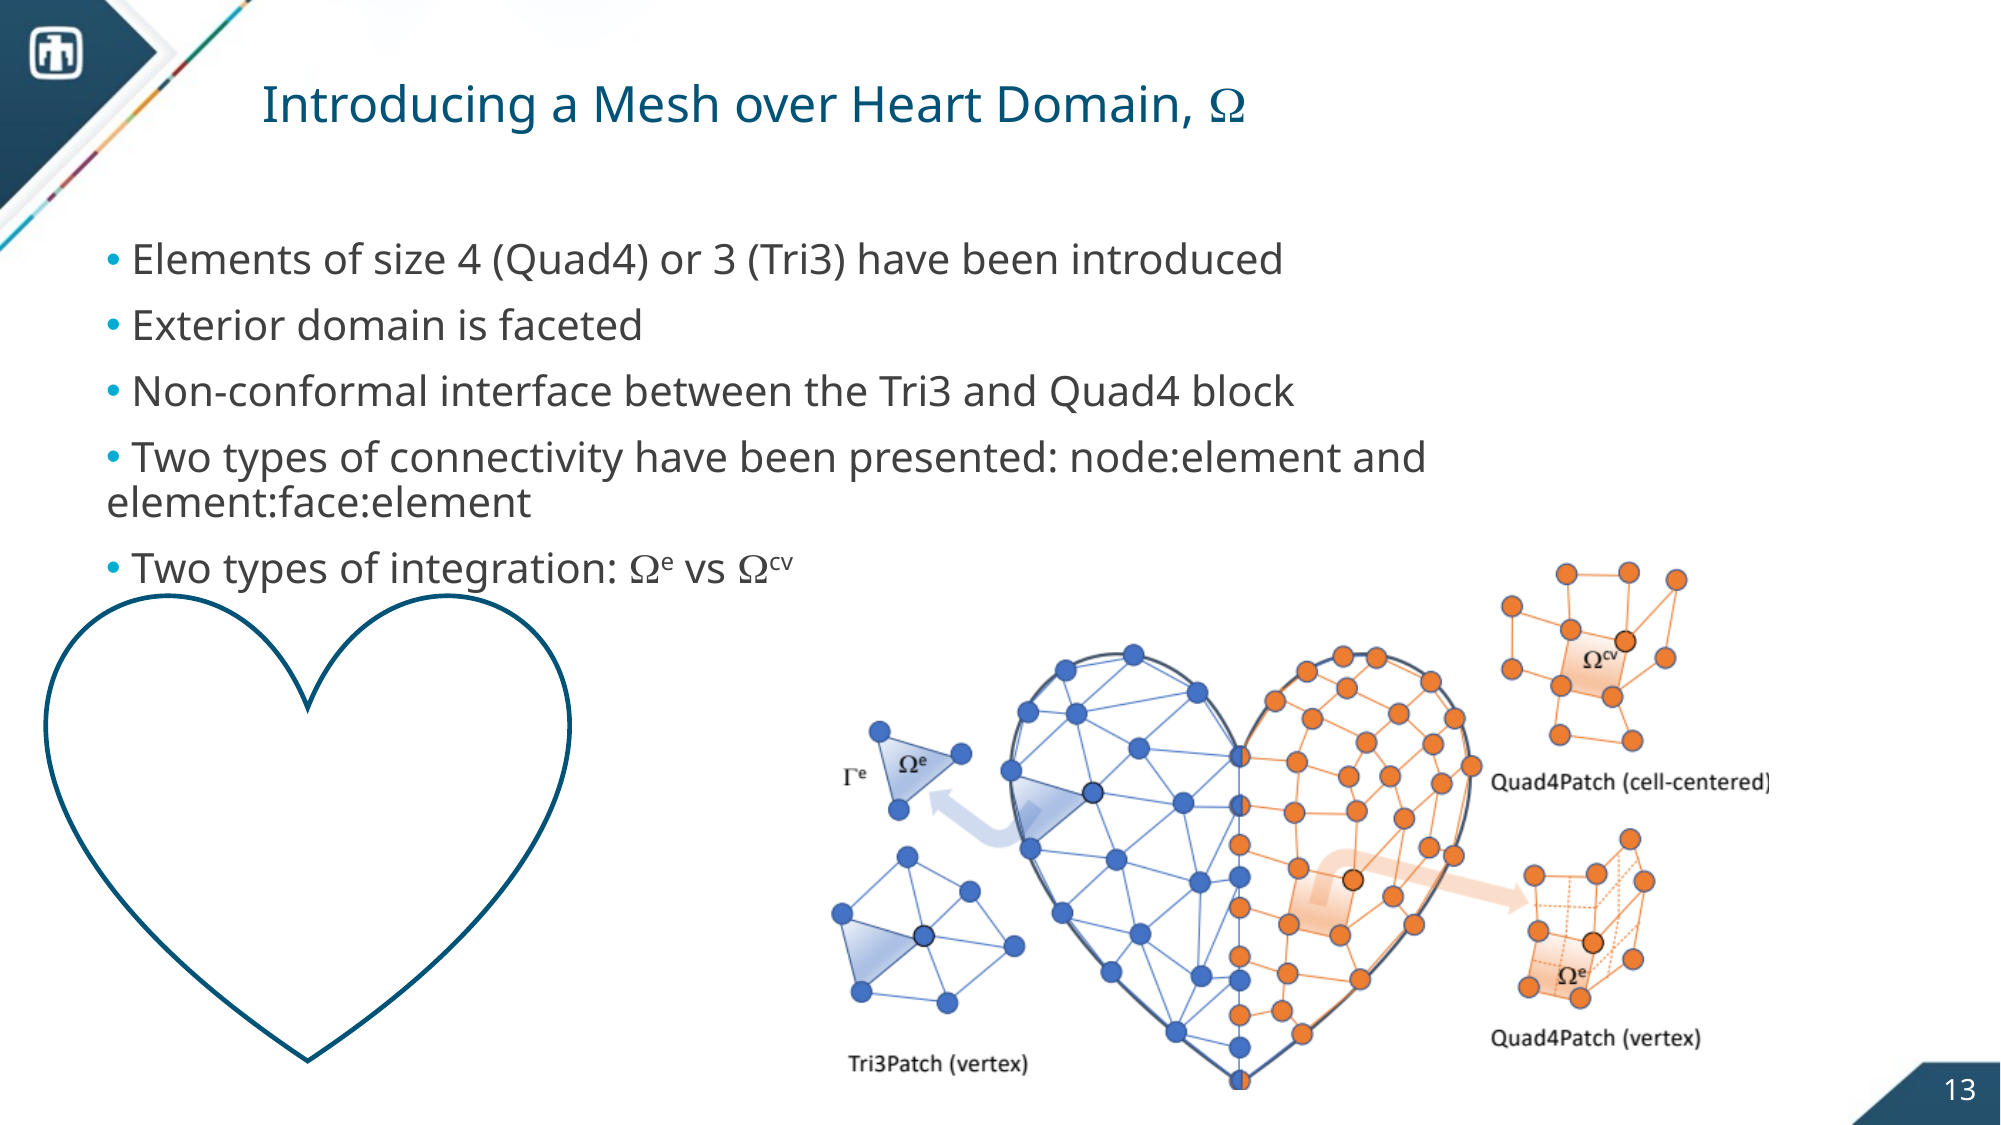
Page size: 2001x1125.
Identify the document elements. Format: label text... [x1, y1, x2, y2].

picture [0, 0, 2001, 1125]
text_box [44, 594, 571, 1063]
title Introducing a Mesh over Heart Domain, W [262, 42, 1919, 170]
list Elements of size 4 (Quad4) or 3 (Tri3) have been introduced Exterior domain is faceted Non-conformal interface between the Tri3 and Quad4 block Two types of connectivity have been presented: node:element and element:face:element Two types of integration: We vs Wcv [106, 231, 1859, 988]
slide_number 13 [1919, 1061, 2000, 1122]
